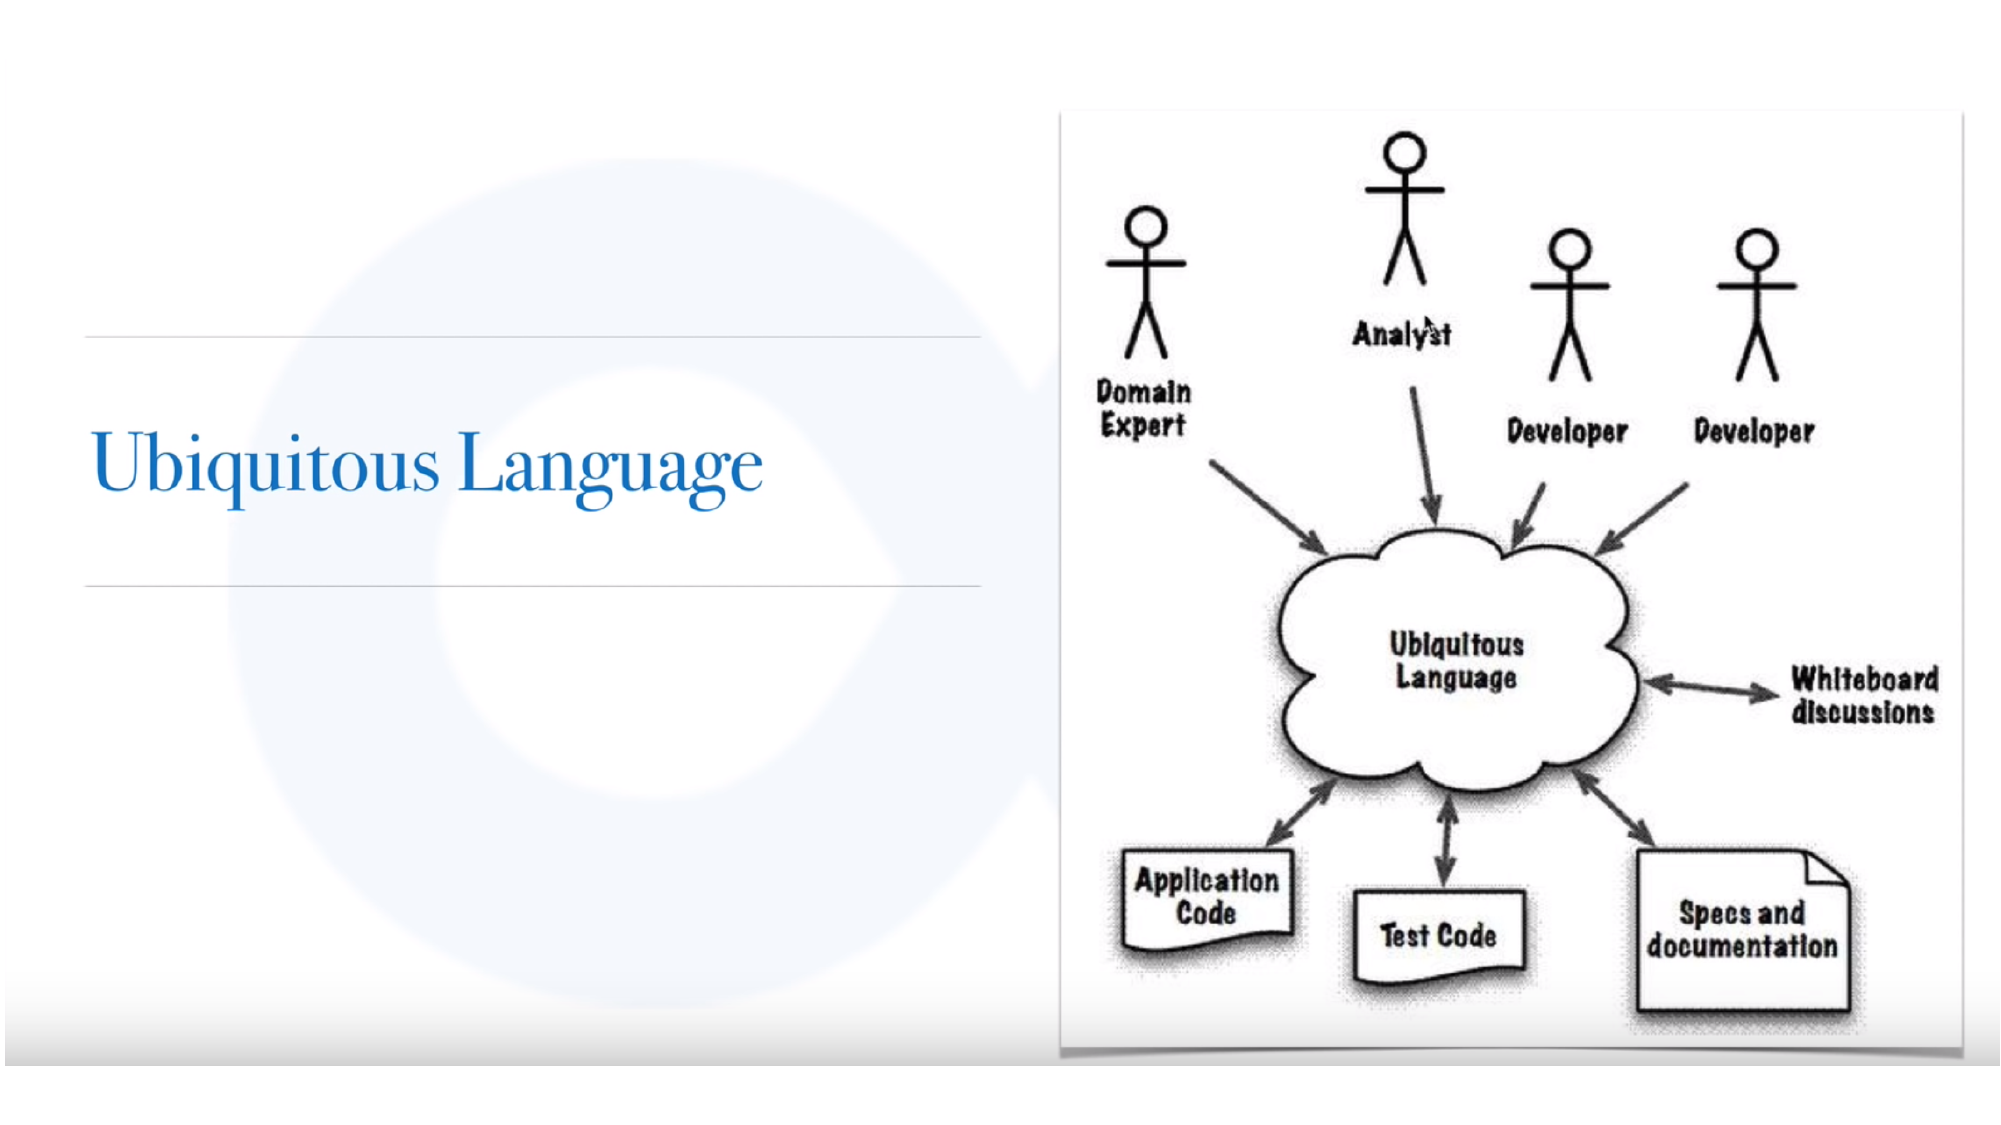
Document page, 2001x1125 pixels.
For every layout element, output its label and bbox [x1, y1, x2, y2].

picture [0, 59, 2000, 1066]
